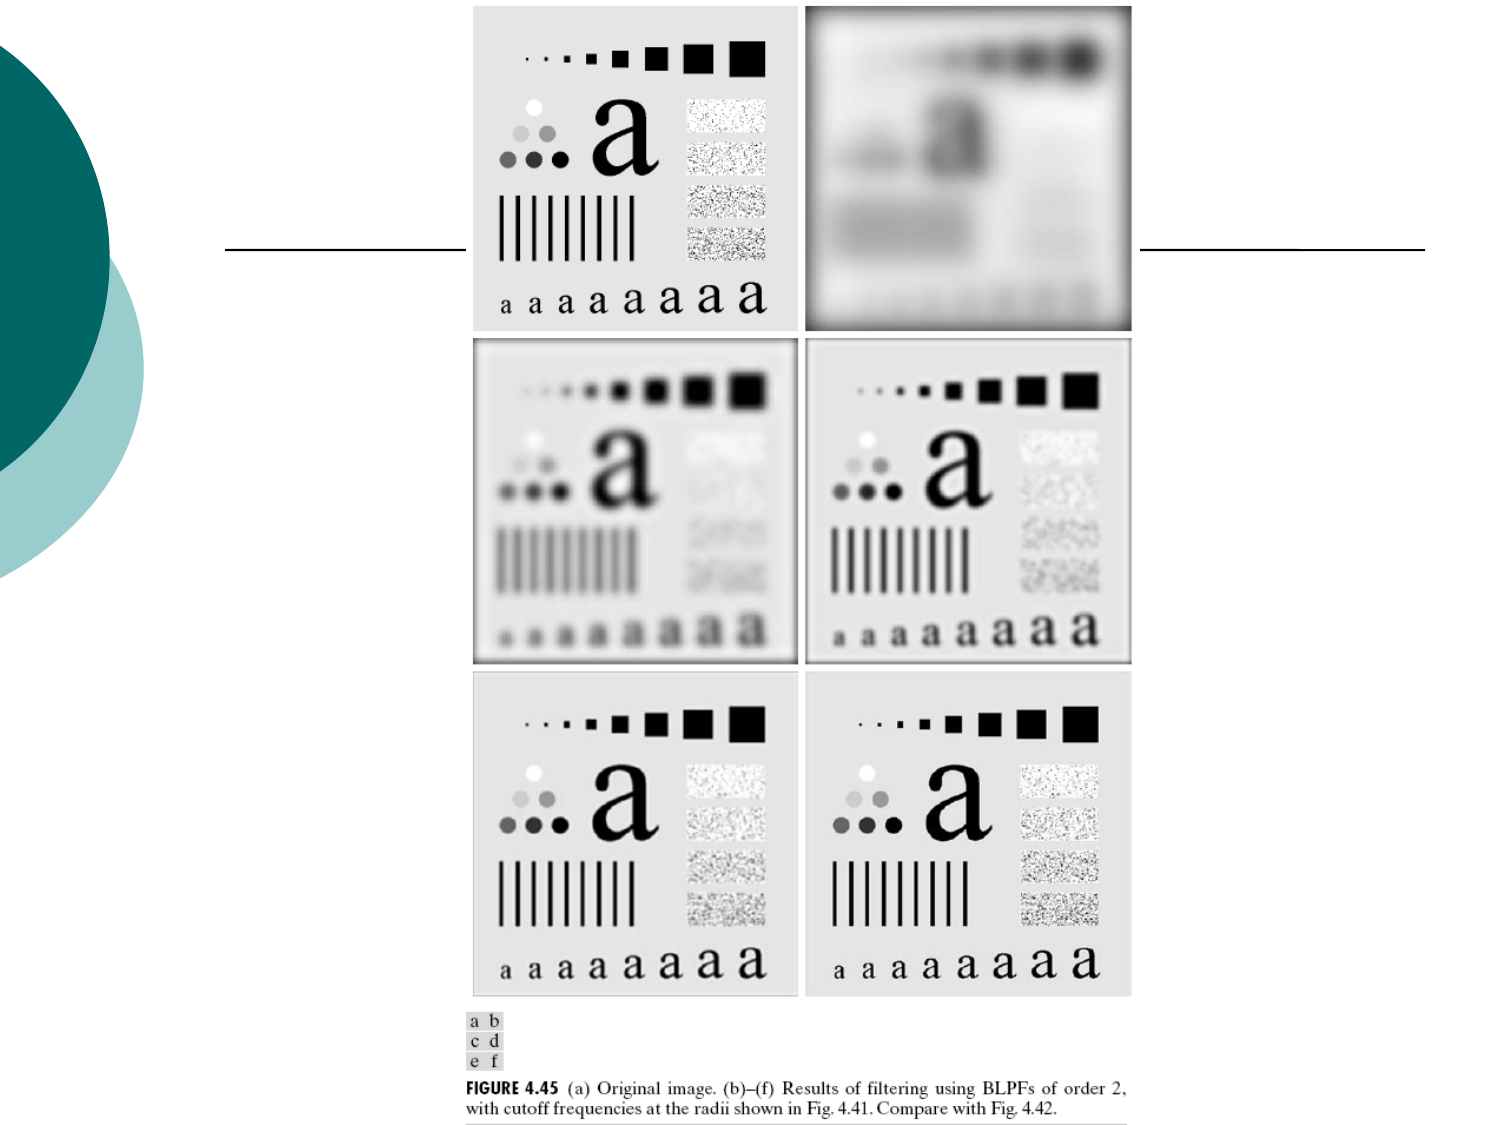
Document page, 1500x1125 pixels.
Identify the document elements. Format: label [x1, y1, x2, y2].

picture [466, 0, 1140, 1125]
